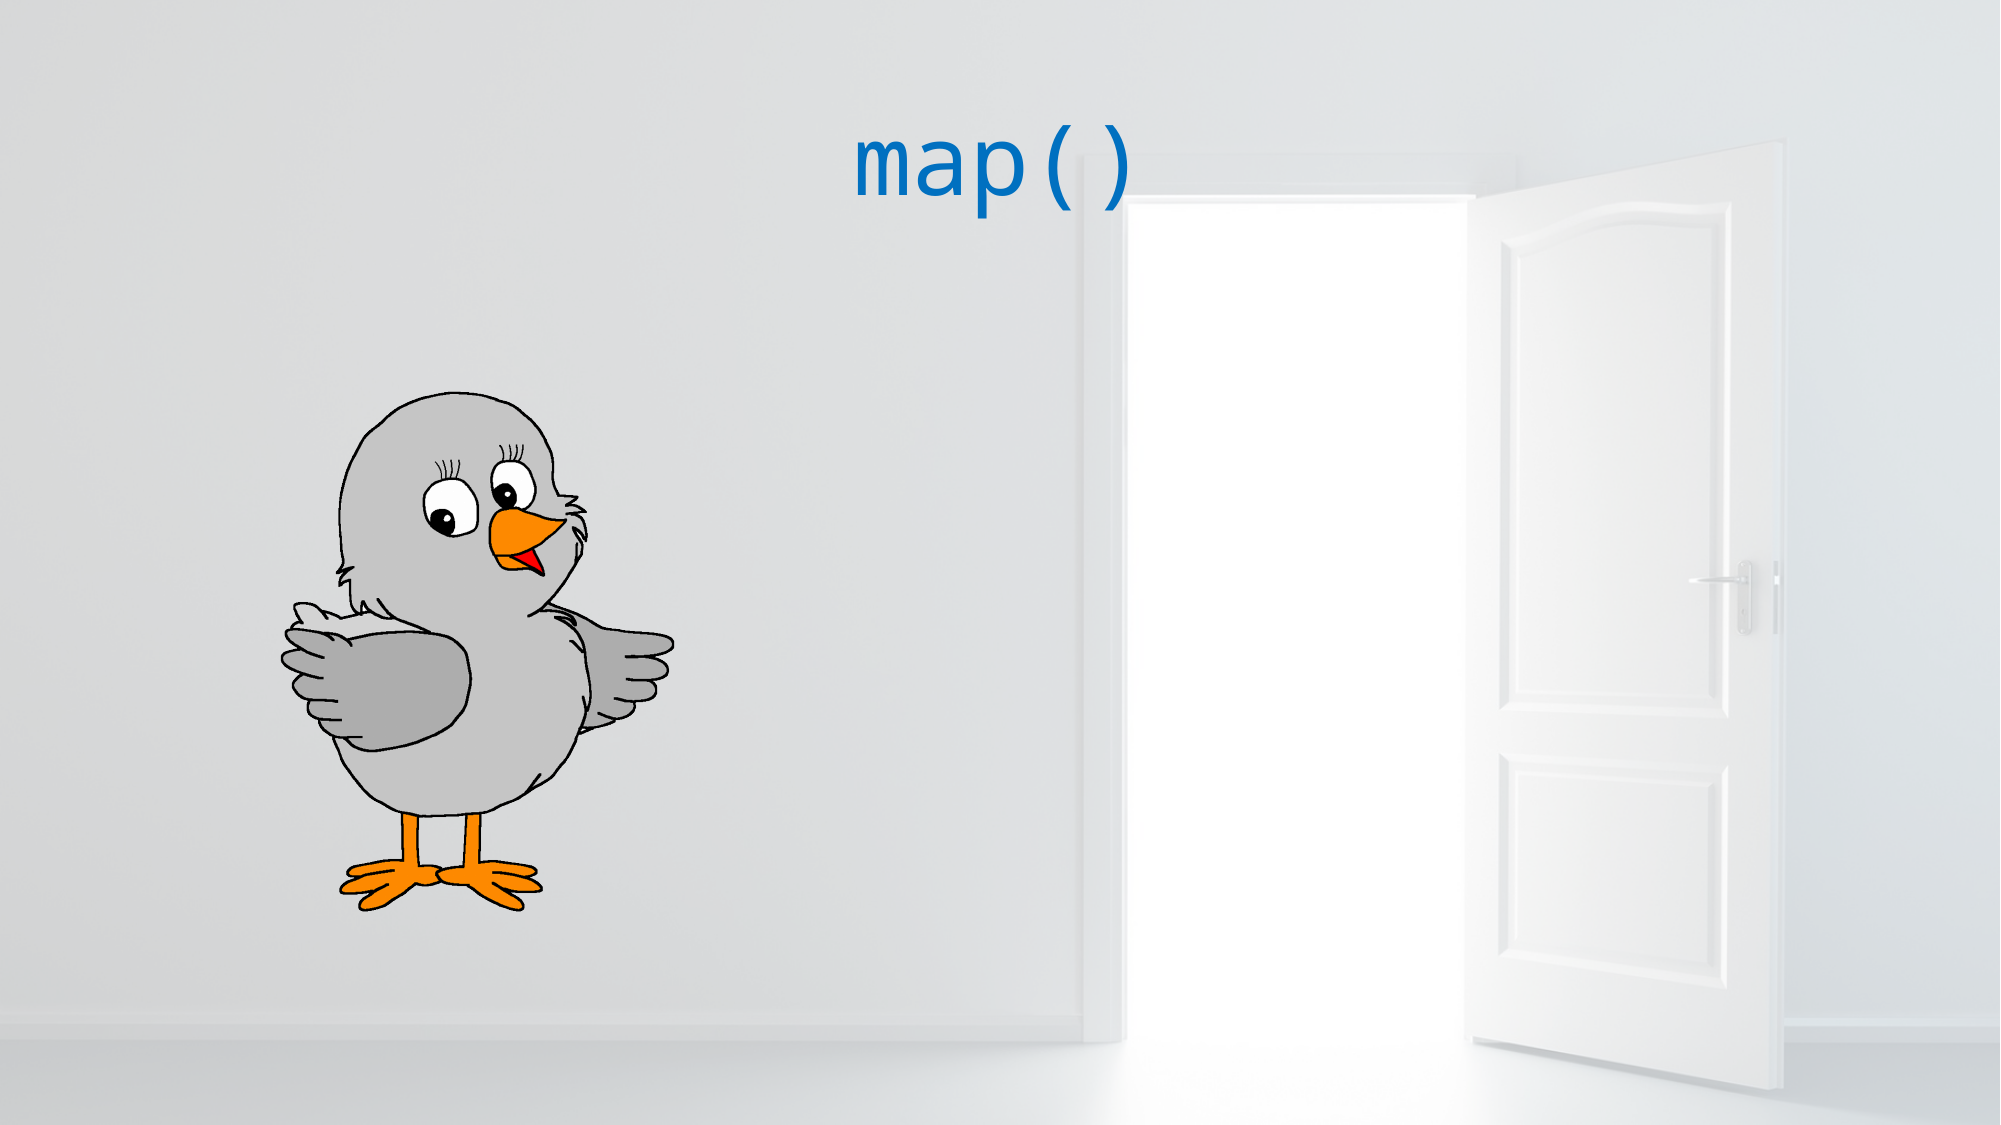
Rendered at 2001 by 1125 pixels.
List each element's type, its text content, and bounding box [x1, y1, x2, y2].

picture [272, 385, 680, 929]
title map() [99, 79, 1900, 223]
